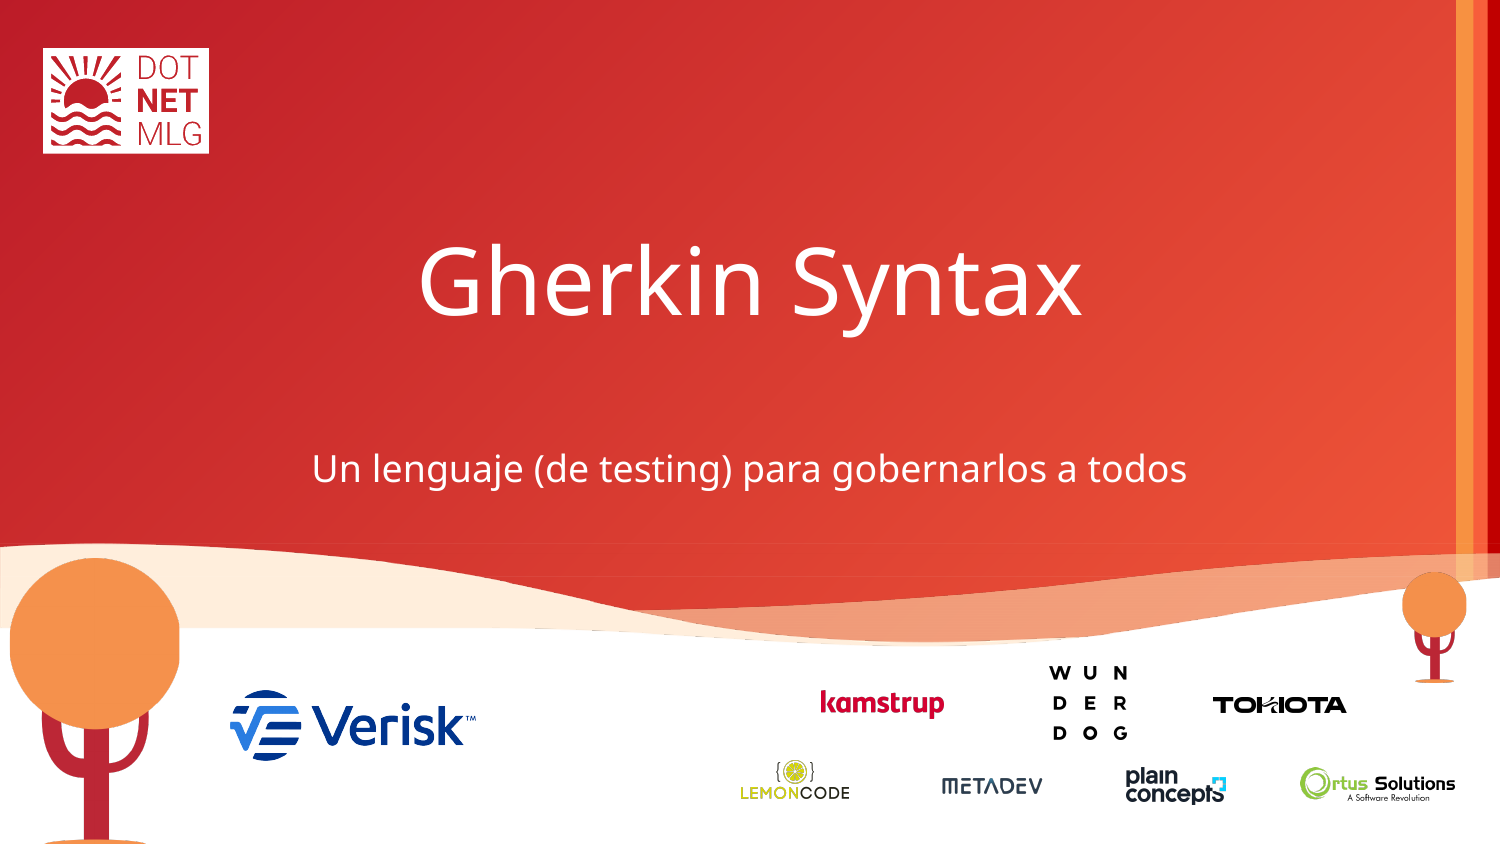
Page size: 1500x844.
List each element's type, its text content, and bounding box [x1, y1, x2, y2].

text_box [741, 666, 1455, 813]
text_box [43, 48, 209, 154]
picture [0, 543, 1500, 844]
title Gherkin Syntax [187, 138, 1313, 432]
subtitle Un lenguaje (de testing) para gobernarlos a todos [187, 443, 1313, 543]
